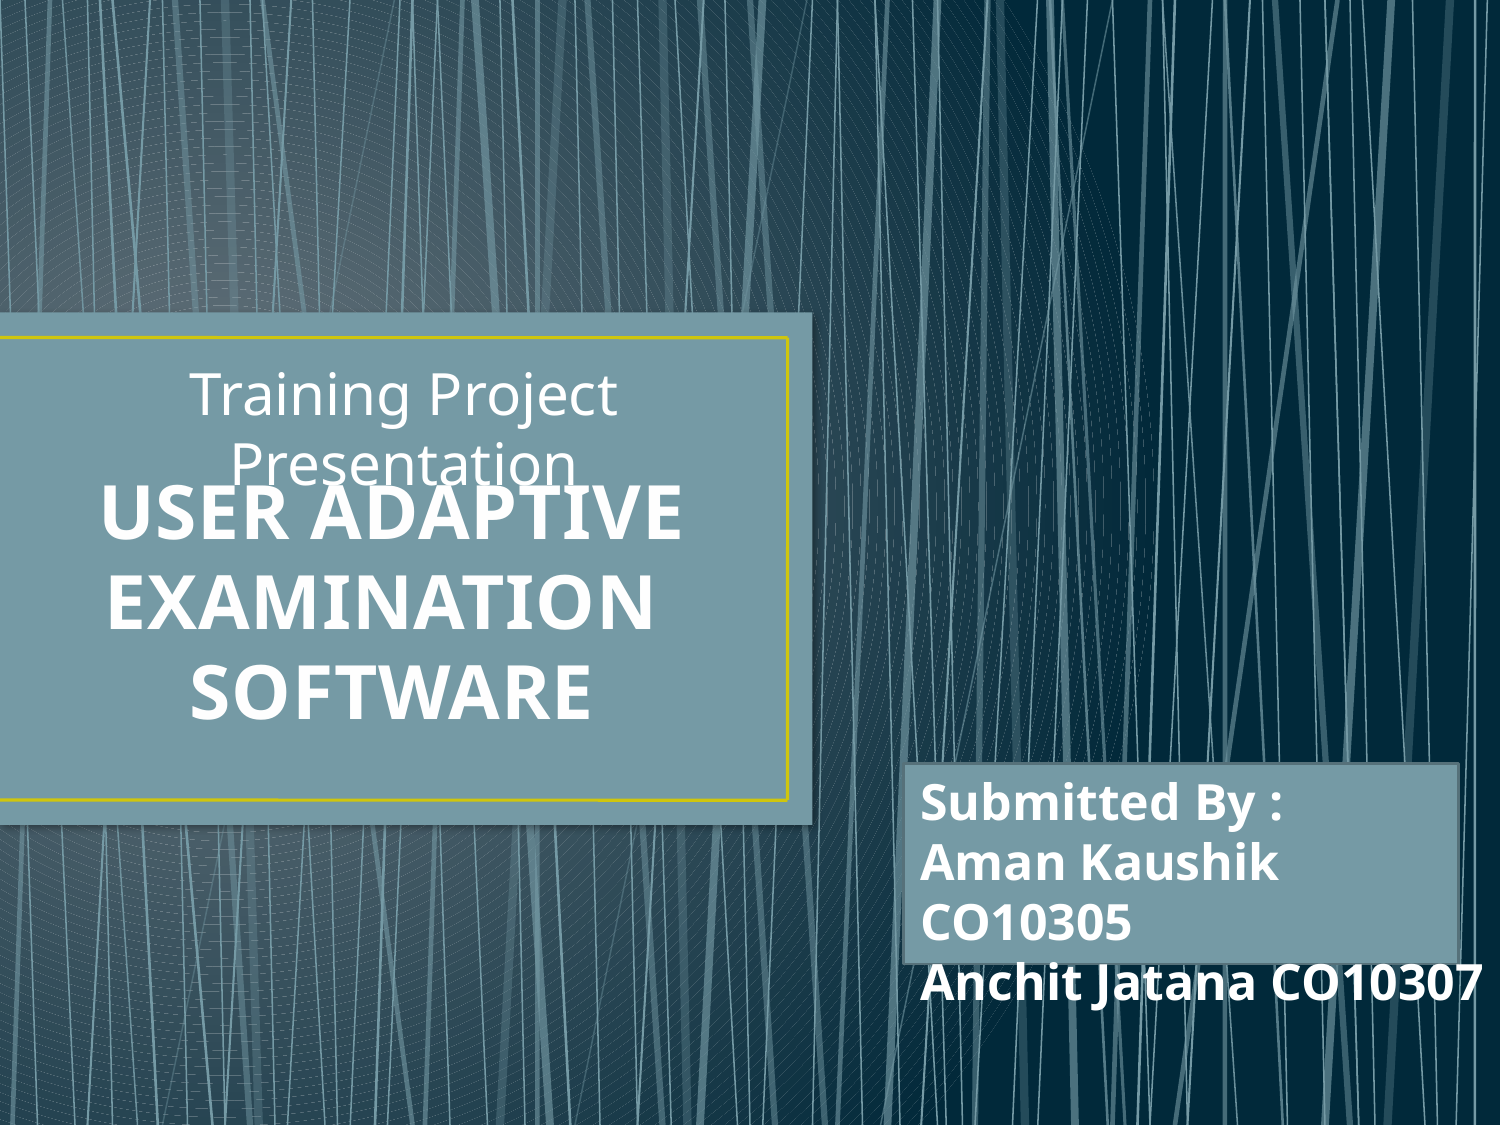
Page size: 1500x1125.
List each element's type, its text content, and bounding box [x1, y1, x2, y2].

text_box Submitted By : Aman Kaushik CO10305 Anchit Jatana CO10307 [905, 763, 1500, 1078]
subtitle Training Project Presentation [41, 349, 767, 525]
text_box [902, 762, 1460, 965]
title USER ADAPTIVE EXAMINATION SOFTWARE [29, 479, 755, 743]
